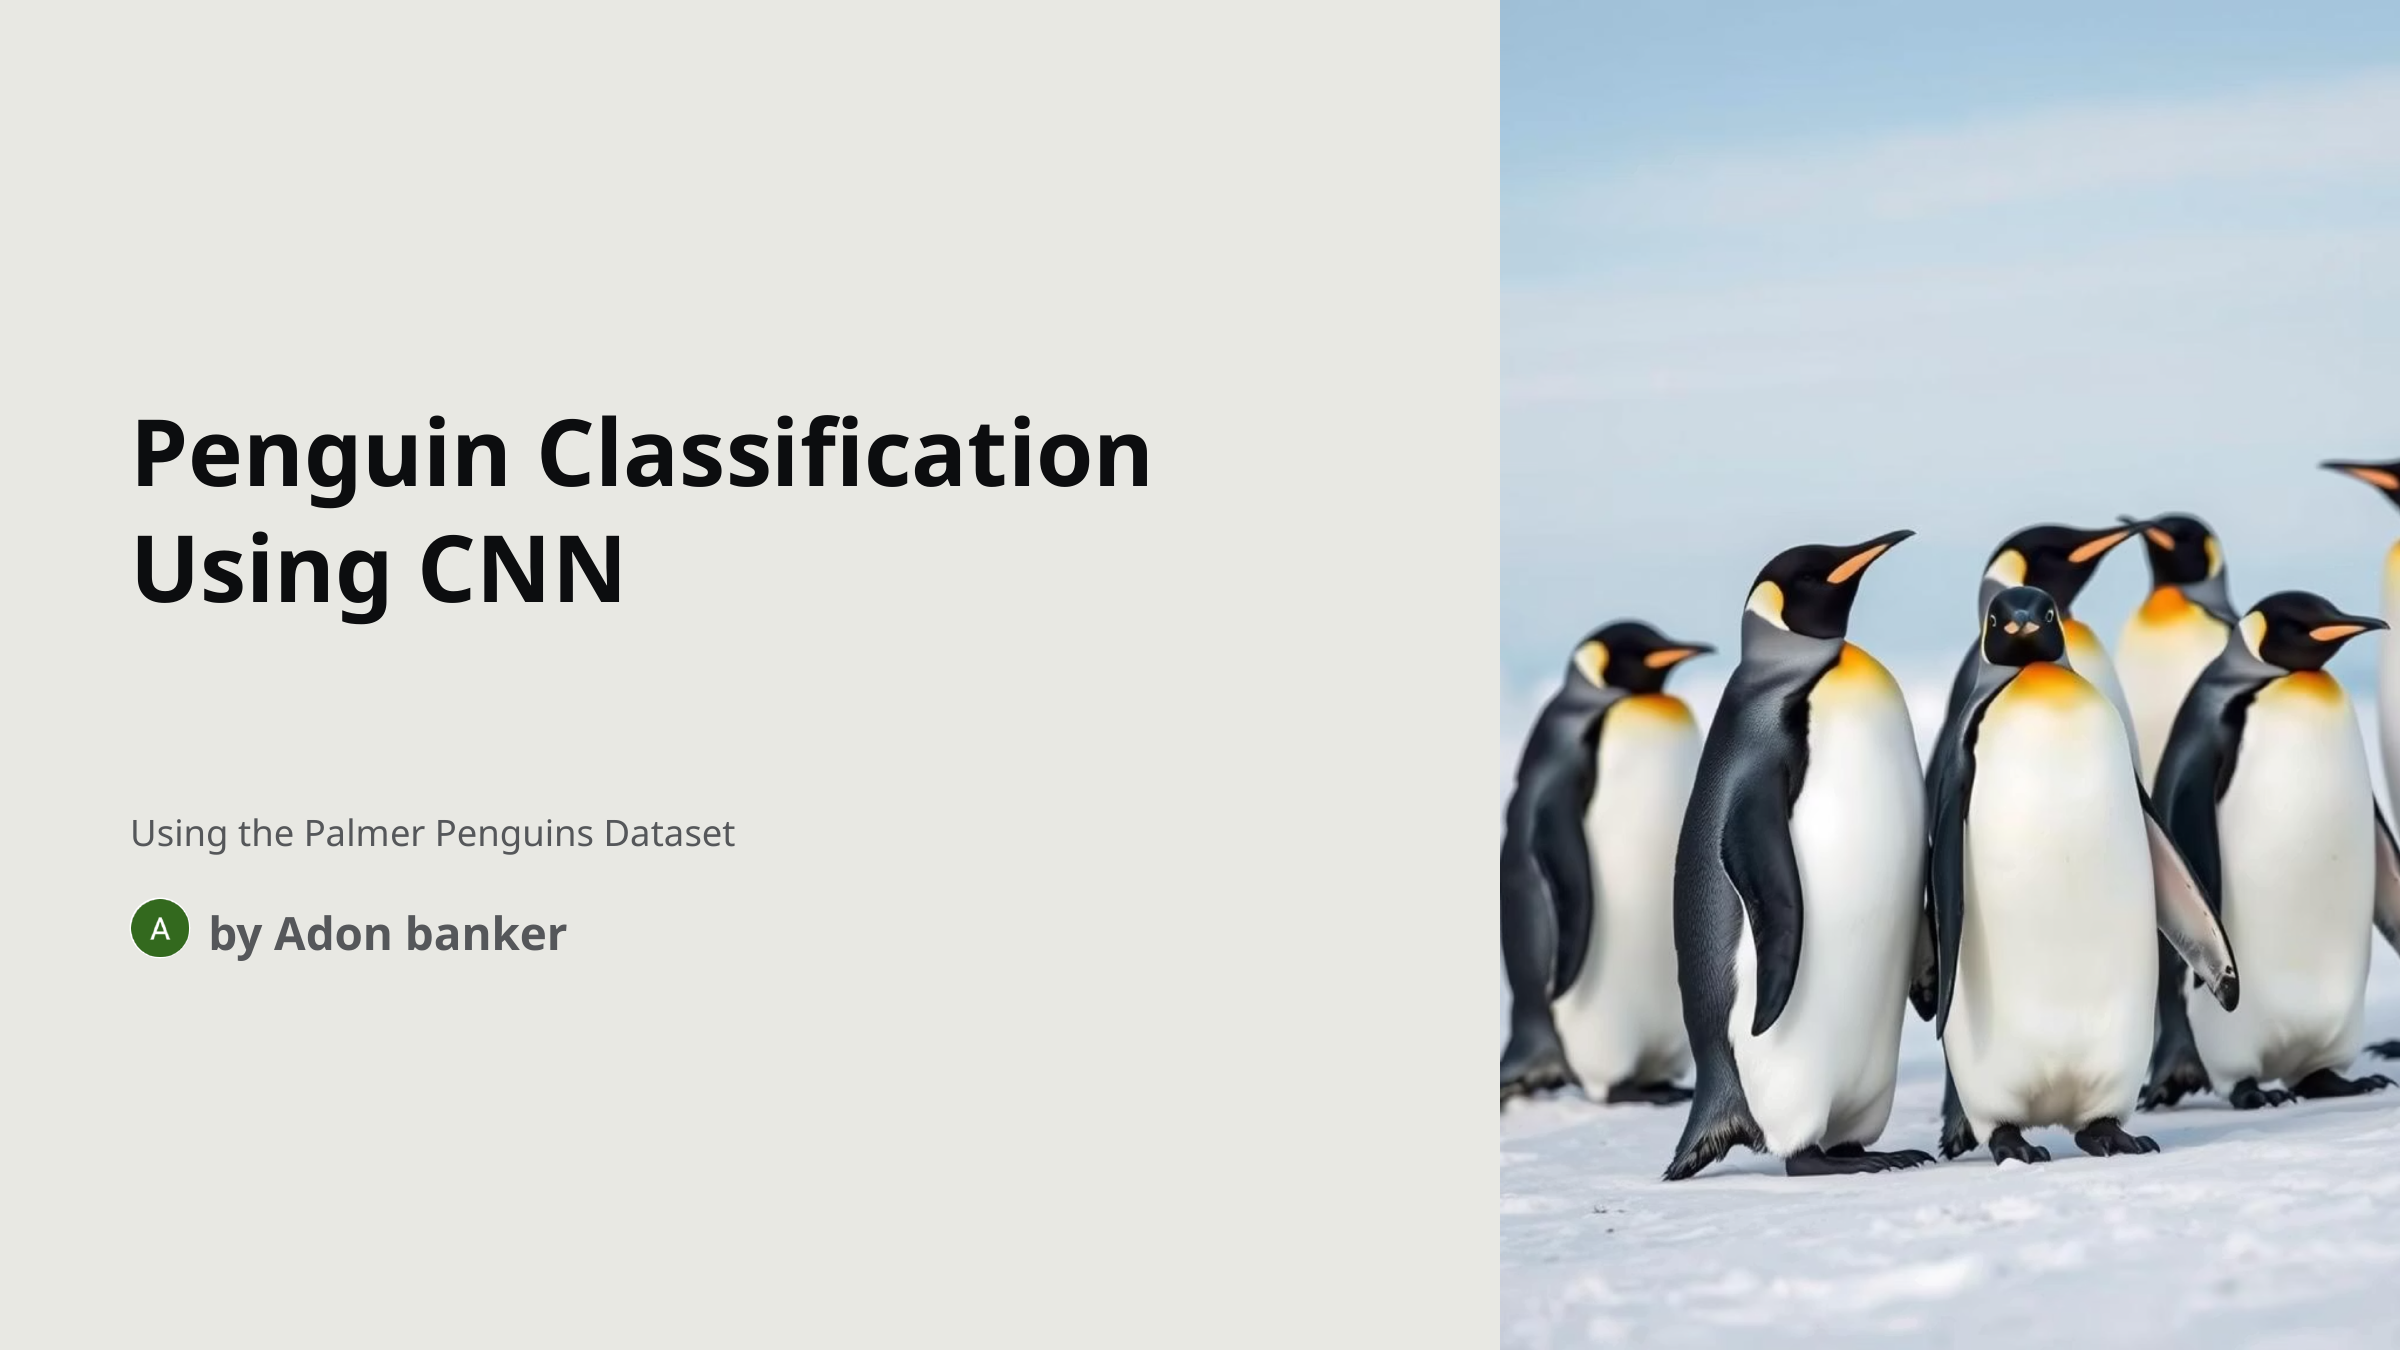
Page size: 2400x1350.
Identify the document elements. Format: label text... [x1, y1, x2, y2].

picture [1499, 0, 2400, 1350]
text_box Using the Palmer Penguins Dataset [130, 793, 1370, 854]
text_box by Adon banker [208, 895, 498, 961]
picture [131, 899, 189, 957]
text_box Penguin Classification Using CNN [130, 389, 1370, 739]
